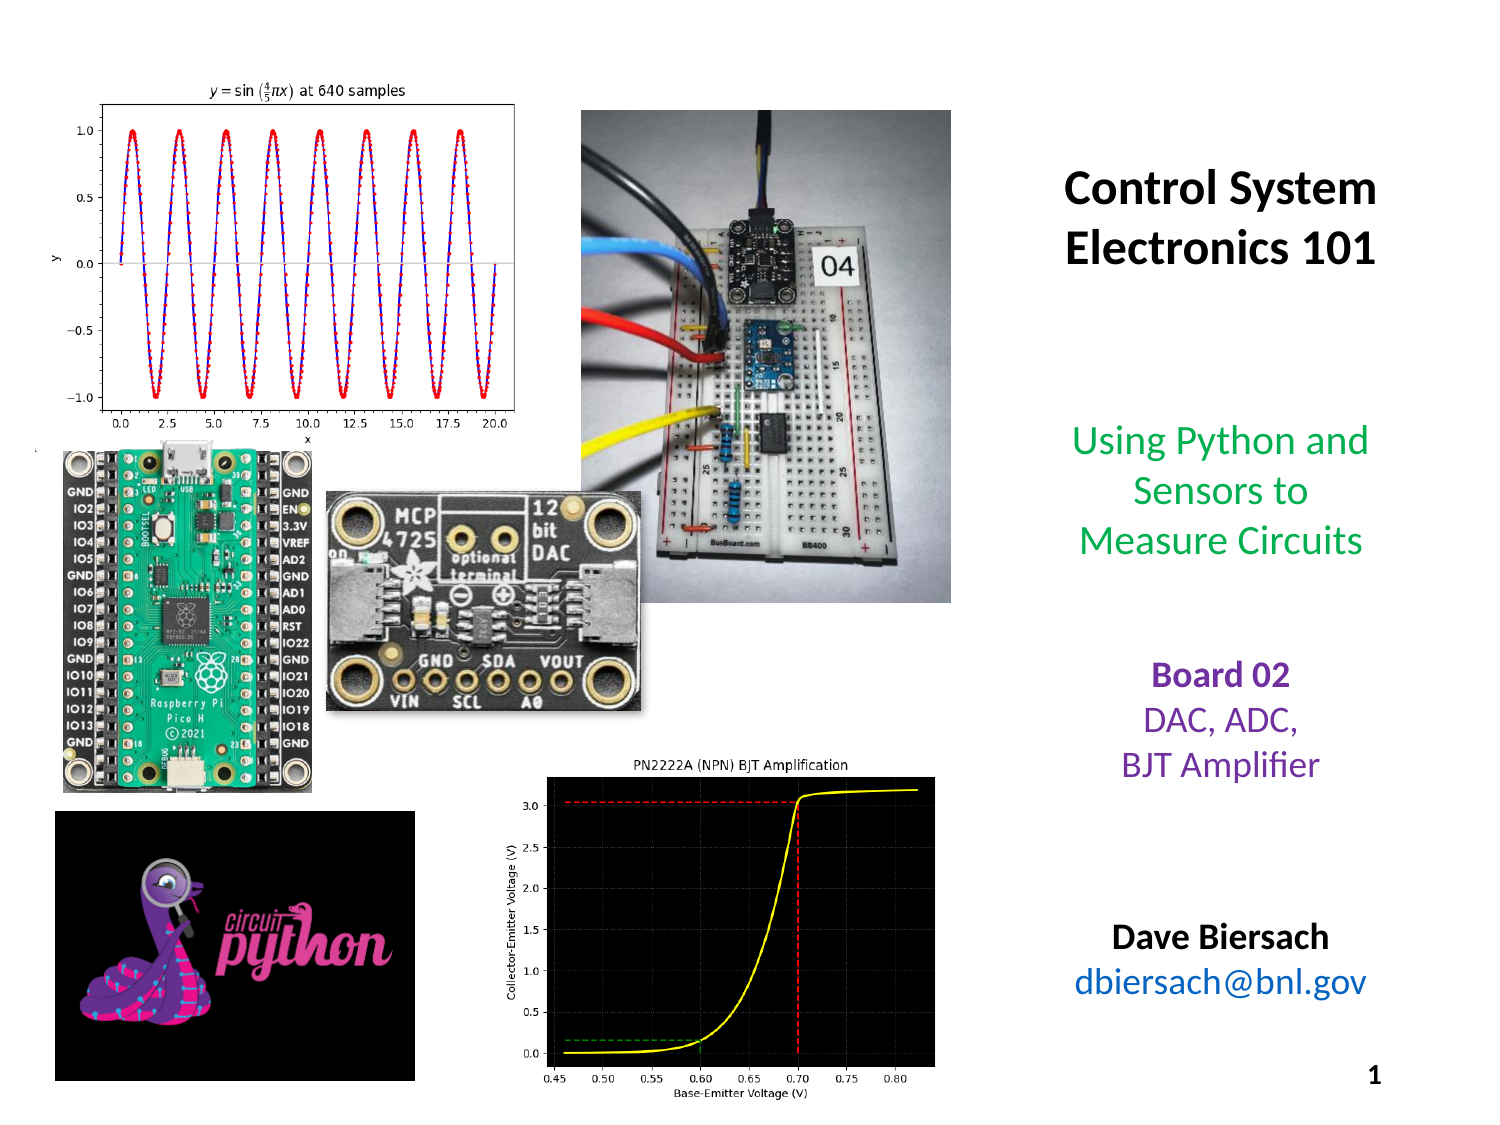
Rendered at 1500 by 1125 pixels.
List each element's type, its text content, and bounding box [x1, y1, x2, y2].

text_box Using Python and Sensors to Measure Circuits [1041, 405, 1401, 571]
text_box Control System Electronics 101 [1003, 147, 1439, 283]
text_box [35, 58, 957, 1104]
text_box Dave Biersach dbiersach@bnl.gov [1004, 904, 1438, 1010]
slide_number 1 [1059, 1042, 1397, 1103]
text_box Board 02 DAC, ADC, BJT Amplifier [1016, 642, 1426, 793]
